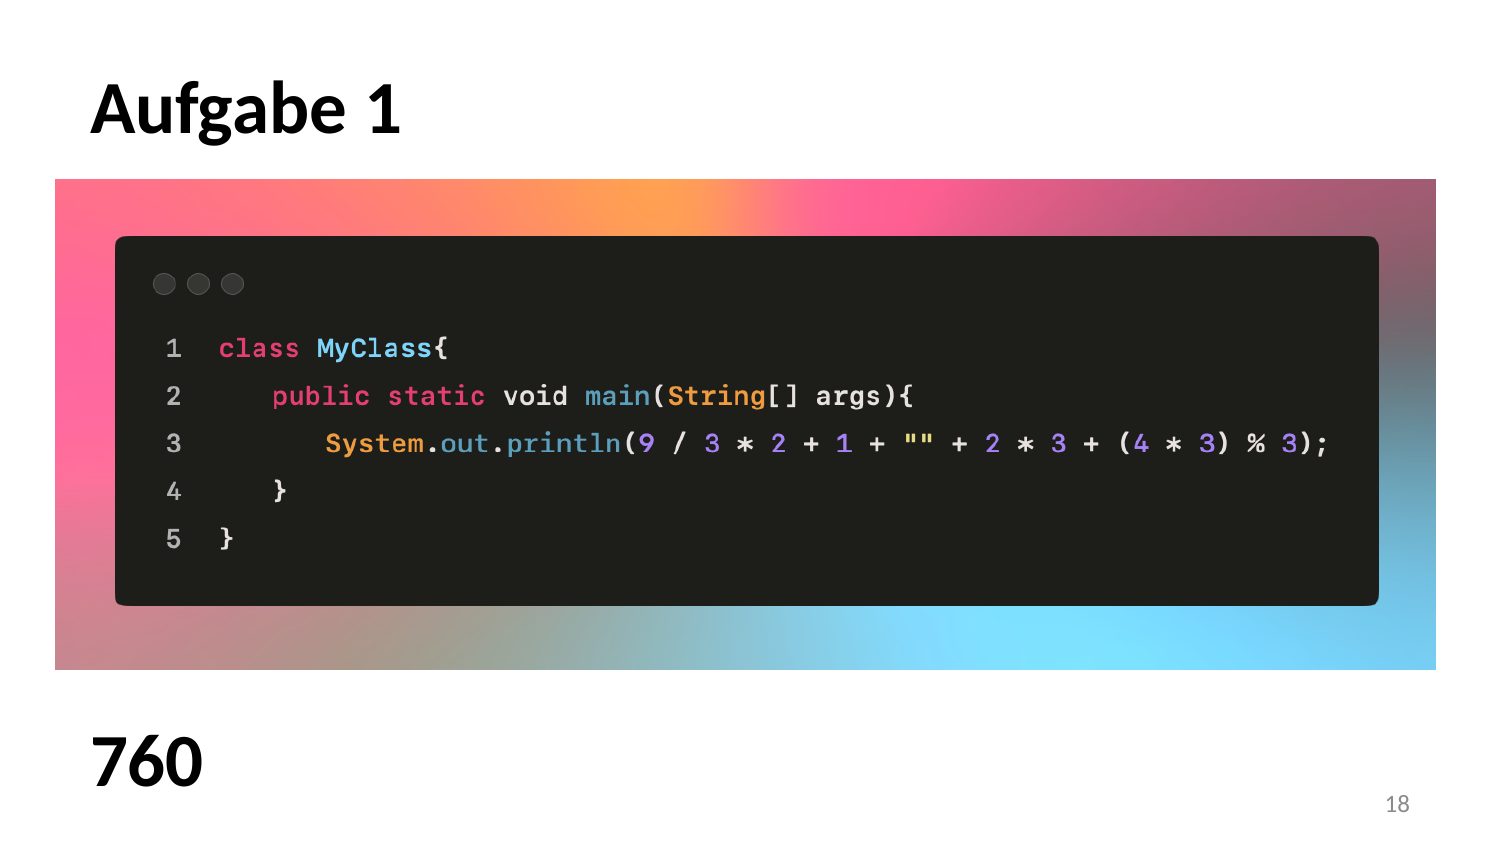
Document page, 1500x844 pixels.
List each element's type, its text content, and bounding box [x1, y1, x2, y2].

picture [55, 178, 1436, 671]
text_box 760 [74, 686, 1425, 827]
title Aufgabe 1 [75, 33, 1425, 175]
